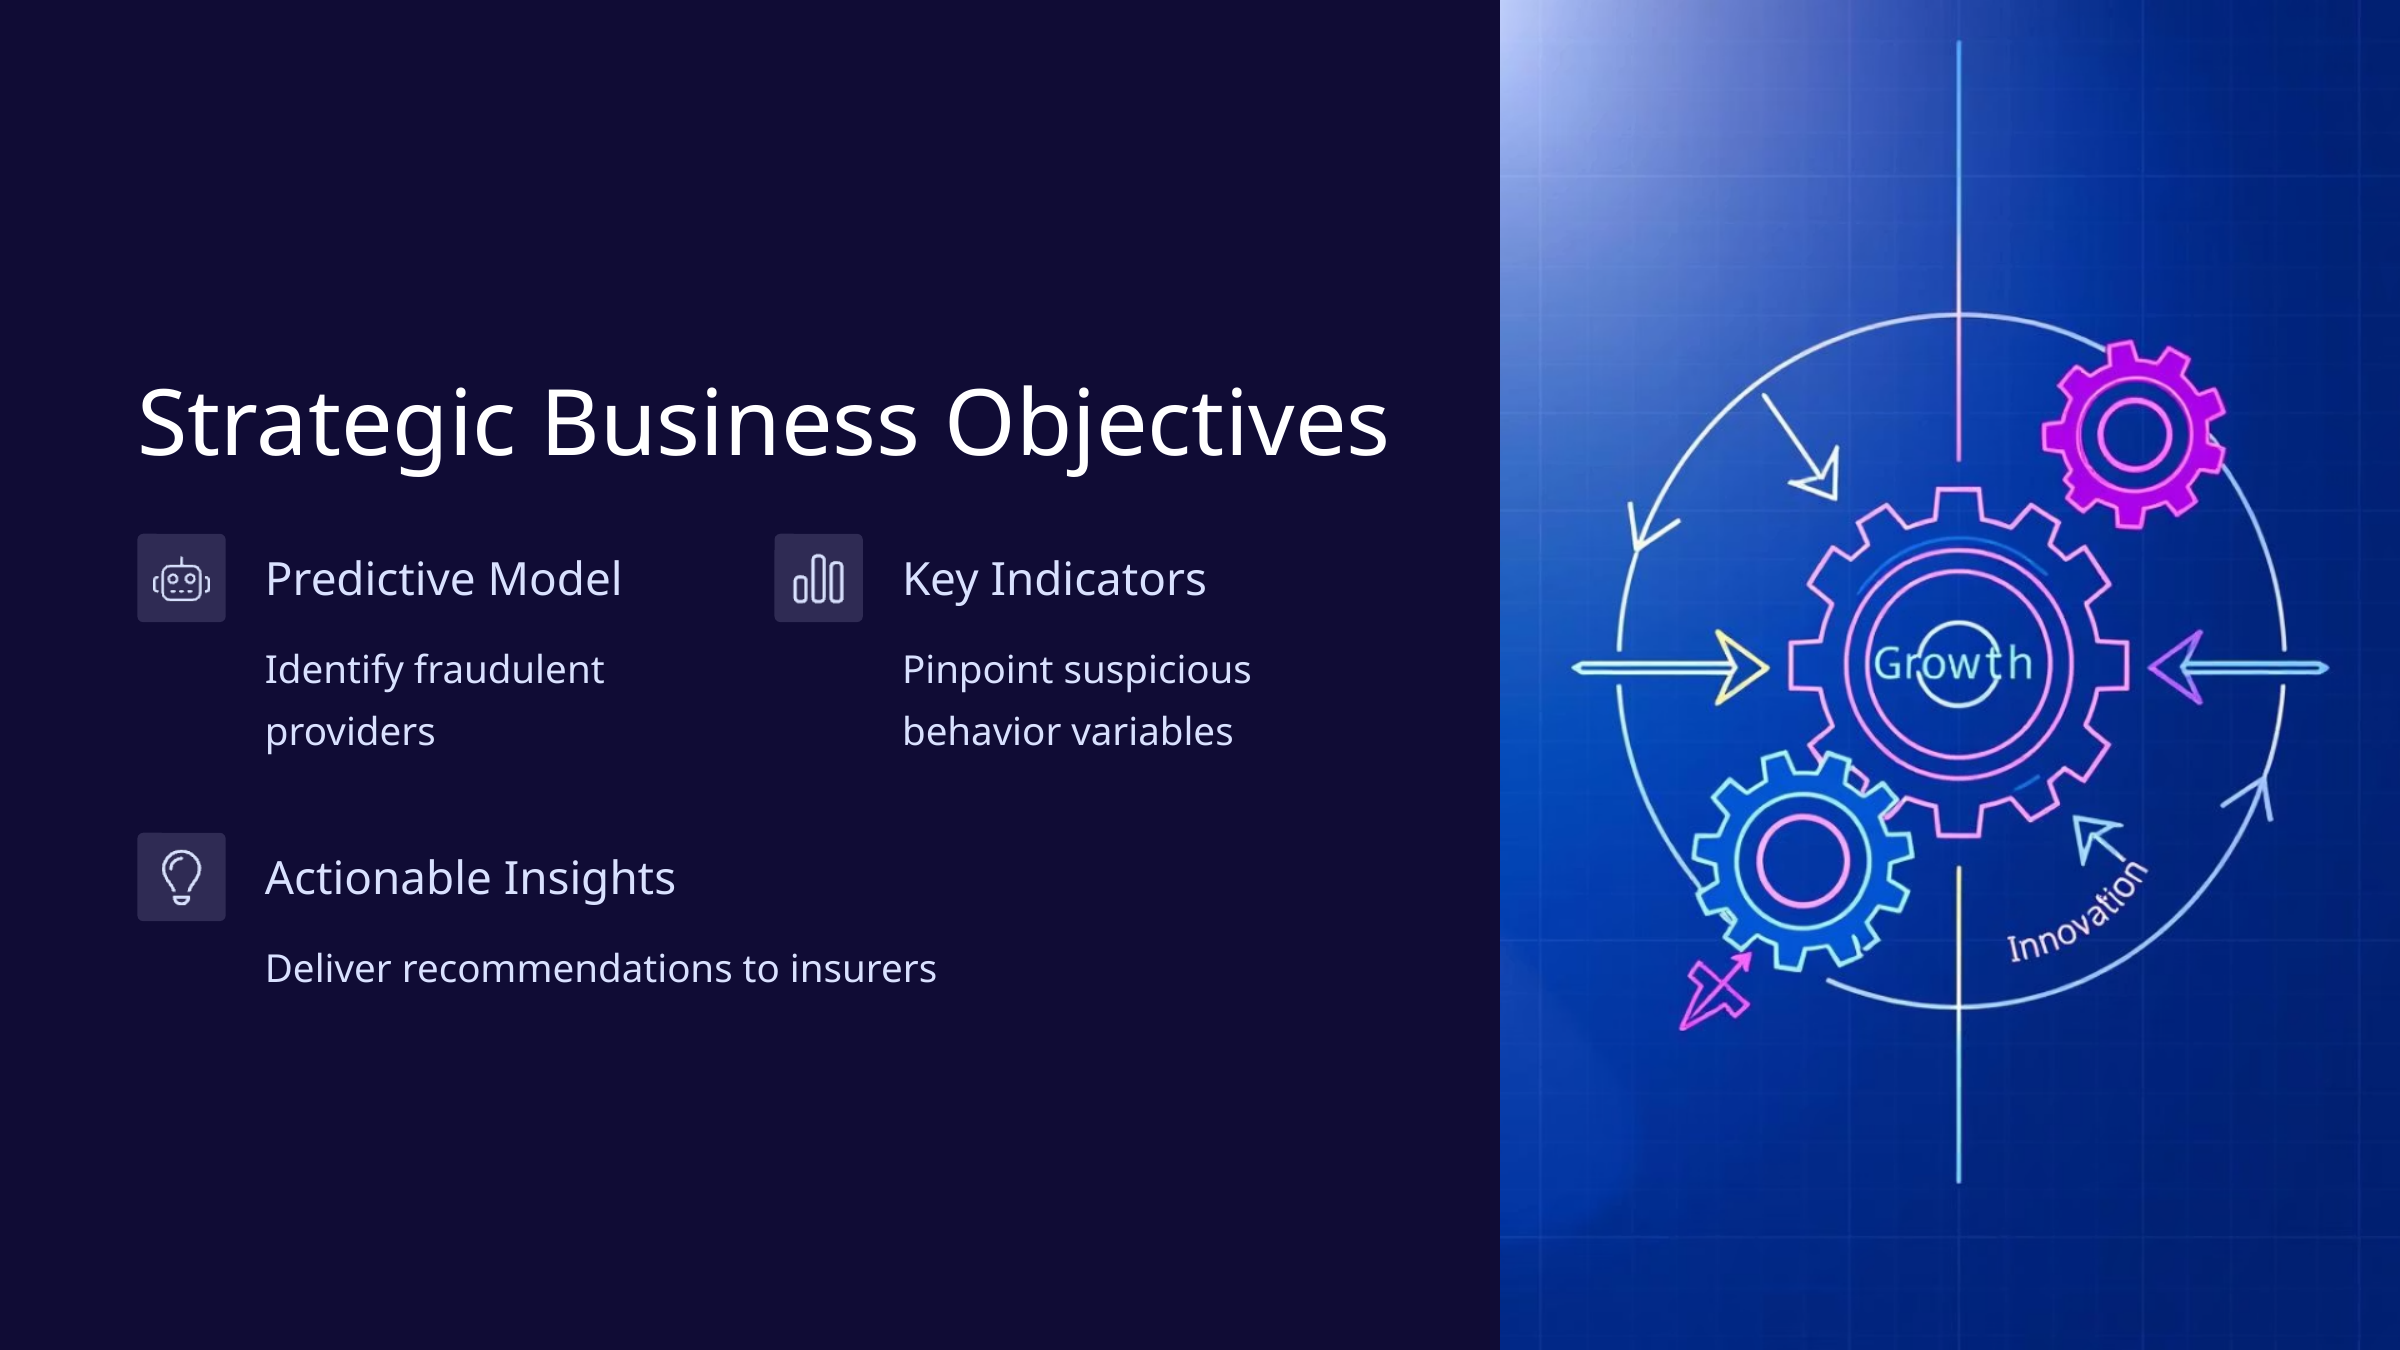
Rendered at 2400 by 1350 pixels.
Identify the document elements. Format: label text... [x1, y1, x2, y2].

text_box Predictive Model [265, 547, 726, 606]
picture [790, 543, 847, 613]
text_box [137, 533, 226, 623]
text_box Identify fraudulent providers [265, 628, 726, 755]
text_box [137, 832, 226, 922]
text_box Actionable Insights [265, 846, 727, 905]
text_box Pinpoint suspicious behavior variables [902, 628, 1363, 755]
picture [1499, 0, 2400, 1350]
text_box Key Indicators [902, 547, 1363, 606]
picture [153, 842, 210, 912]
picture [153, 543, 210, 613]
text_box Strategic Business Objectives [137, 359, 1348, 475]
text_box [774, 533, 863, 623]
text_box Deliver recommendations to insurers [265, 927, 1363, 991]
